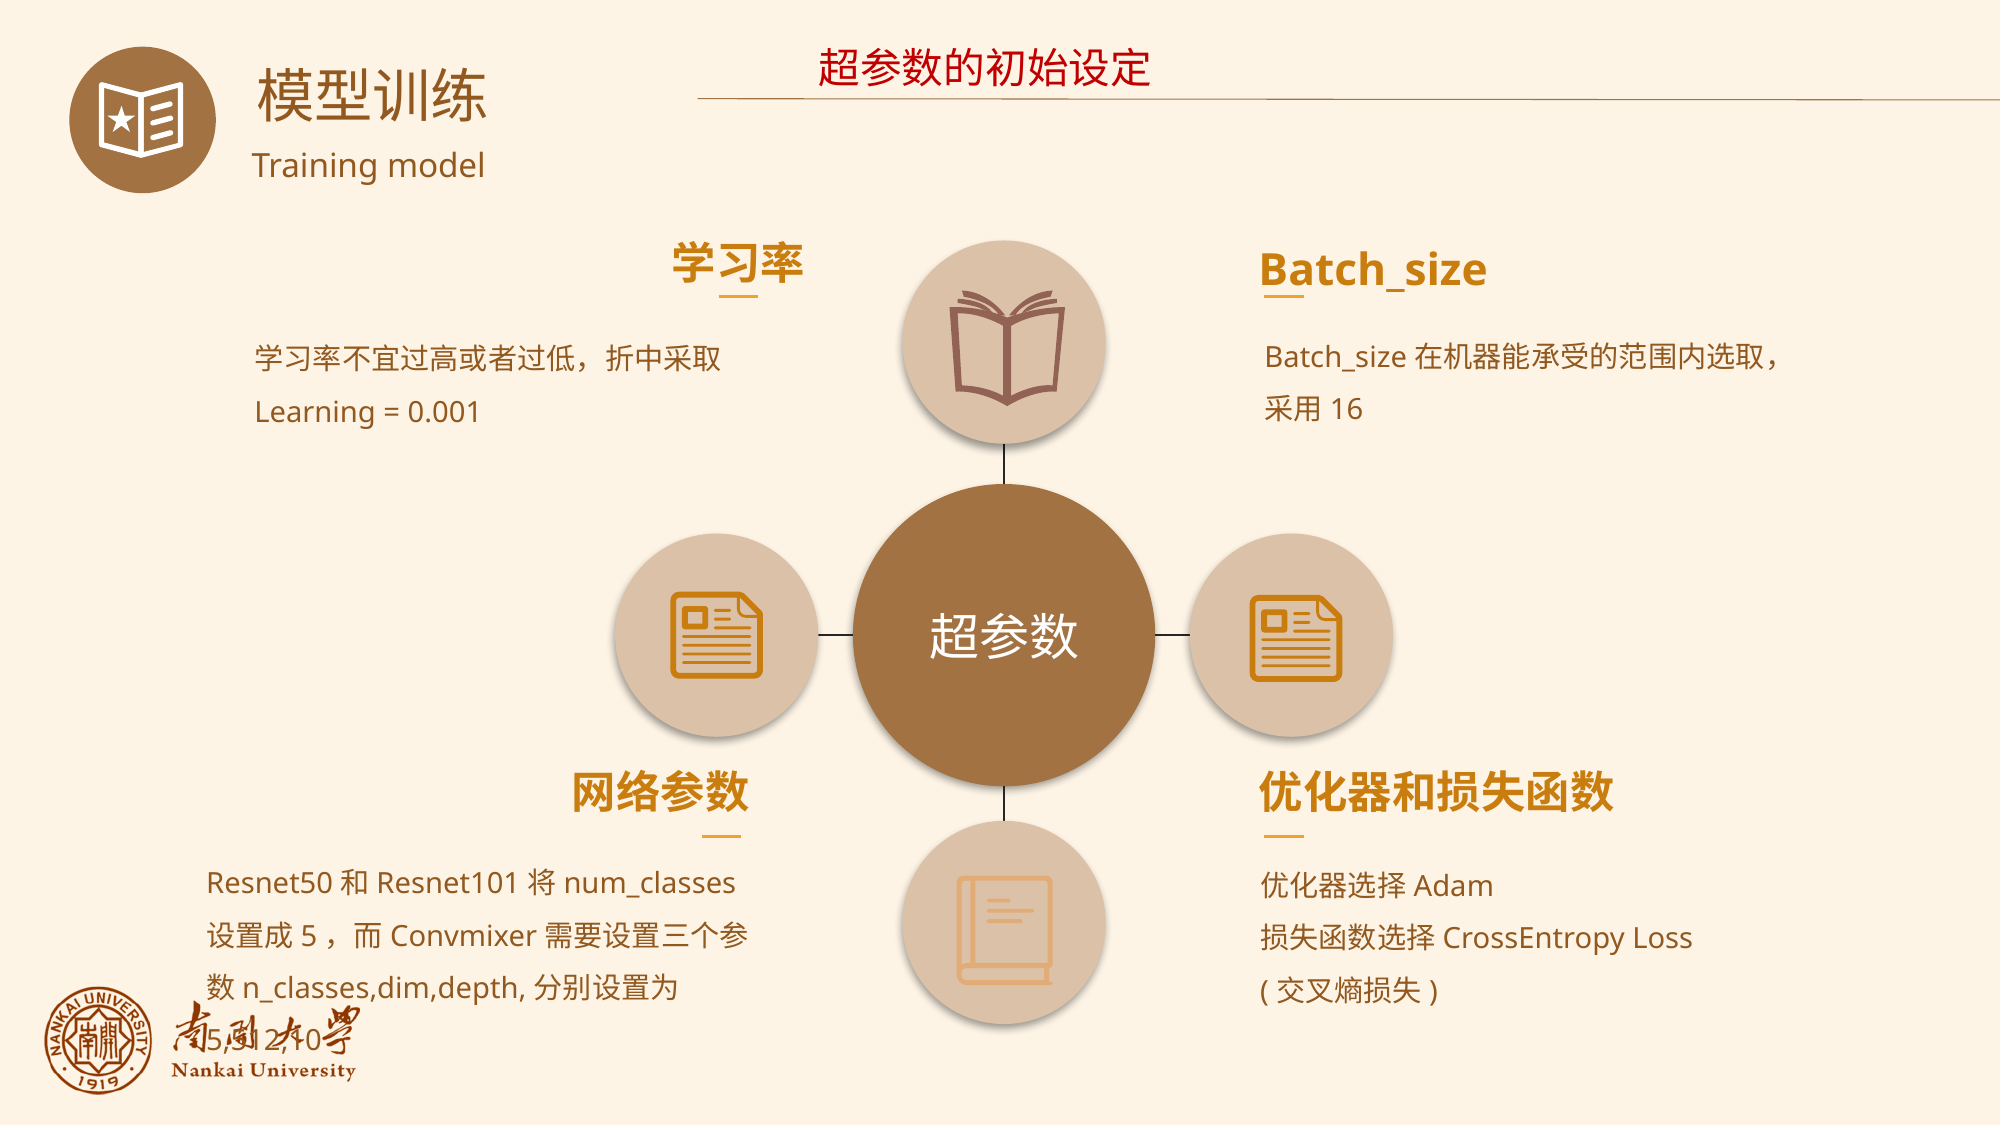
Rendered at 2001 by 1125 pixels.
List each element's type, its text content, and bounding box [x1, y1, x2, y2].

text_box 优化器和损失函数 [1244, 757, 1630, 826]
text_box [956, 875, 1053, 986]
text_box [1249, 594, 1343, 682]
picture [0, 0, 2001, 1125]
text_box [68, 45, 217, 195]
text_box 超参数的初始设定 [803, 34, 1211, 98]
text_box Resnet50和Resnet101将num_classes设置成5，而Convmixer需要设置三个参数n_classes,dim,depth,分别设置为5,512,10 [191, 839, 779, 1064]
text_box [901, 819, 1107, 1026]
text_box 网络参数 [556, 757, 765, 826]
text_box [670, 591, 764, 679]
text_box Batch_size [1243, 233, 1504, 303]
text_box 模型训练 [241, 51, 505, 137]
text_box 学习率 [656, 227, 821, 296]
text_box [1188, 532, 1395, 738]
text_box 学习率不宜过高或者过低，折中采取 Learning = 0.001 [239, 315, 819, 436]
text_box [949, 290, 1065, 407]
text_box [614, 532, 820, 738]
text_box Batch_size在机器能承受的范围内选取，采用16 [1249, 313, 1794, 433]
text_box [901, 239, 1107, 445]
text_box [98, 82, 184, 158]
text_box Training model [236, 137, 502, 192]
text_box 超参数 [851, 482, 1157, 788]
text_box 优化器选择Adam 损失函数选择CrossEntropy Loss (交叉熵损失) [1245, 842, 1825, 1015]
